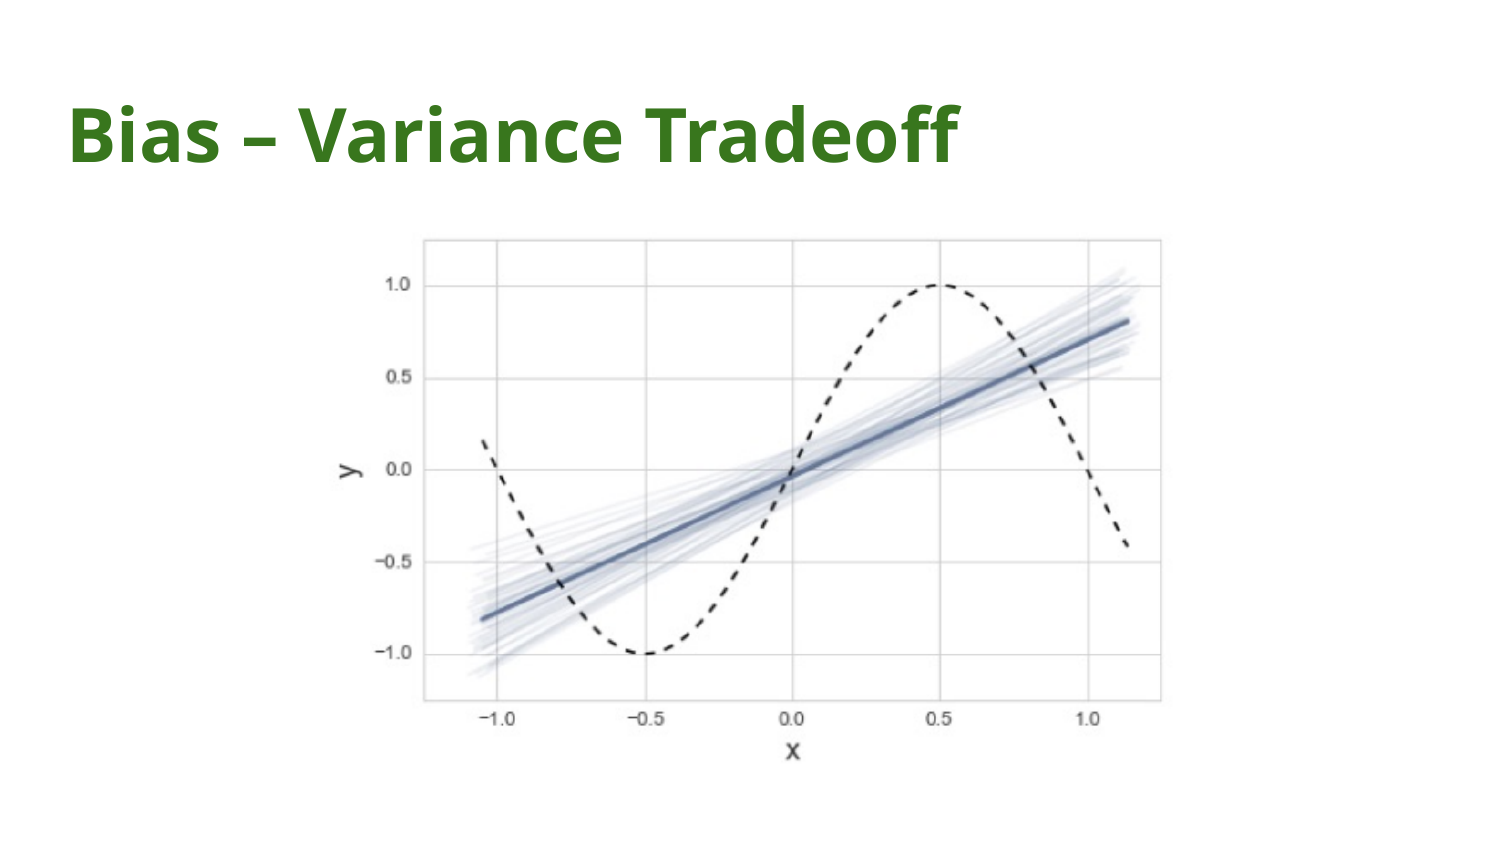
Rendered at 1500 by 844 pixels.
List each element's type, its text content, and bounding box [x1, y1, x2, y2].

picture [319, 224, 1181, 779]
title Bias – Variance Tradeoff [51, 72, 1449, 167]
